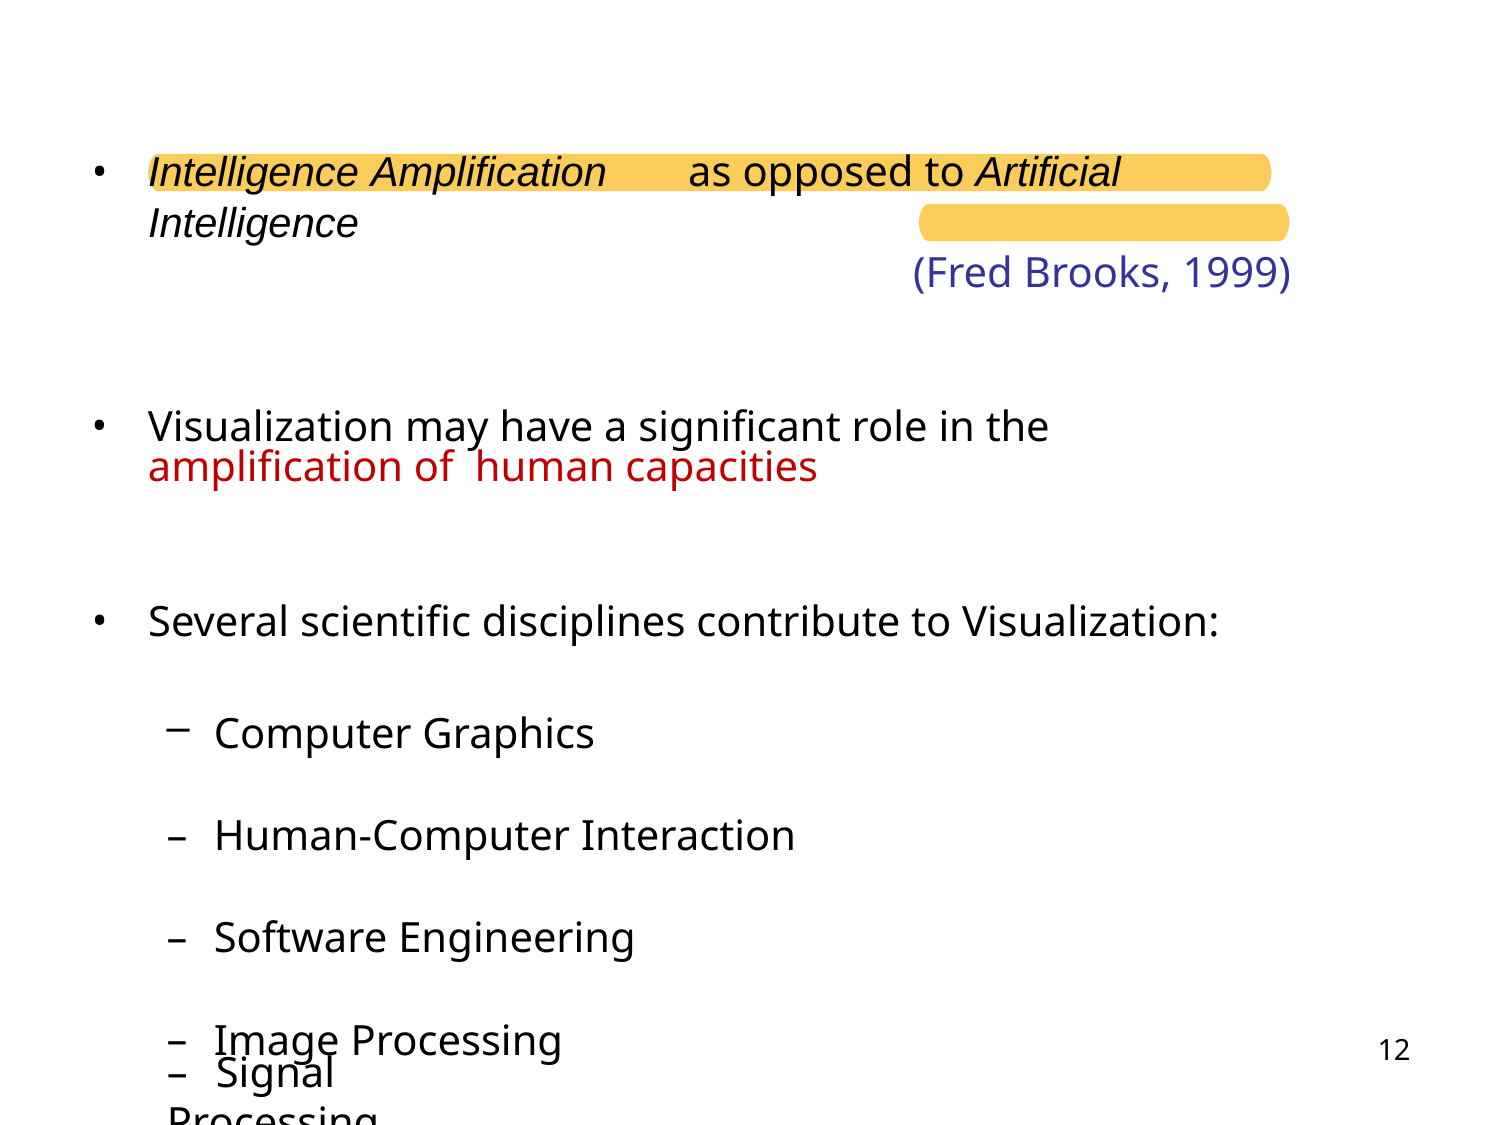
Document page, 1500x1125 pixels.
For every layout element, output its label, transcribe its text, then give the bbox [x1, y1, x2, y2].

text_box Intelligence Amplification as opposed to Artificial Intelligence (Fred Brooks, 1999) Visualization may have a significant role in the amplification of human capacities Several scientific disciplines contribute to Visualization: Computer Graphics Human-Computer Interaction Software Engineering Image Processing [89, 143, 1292, 1064]
text_box 12 [1375, 1029, 1413, 1067]
text_box – Signal Processing [164, 1043, 551, 1125]
